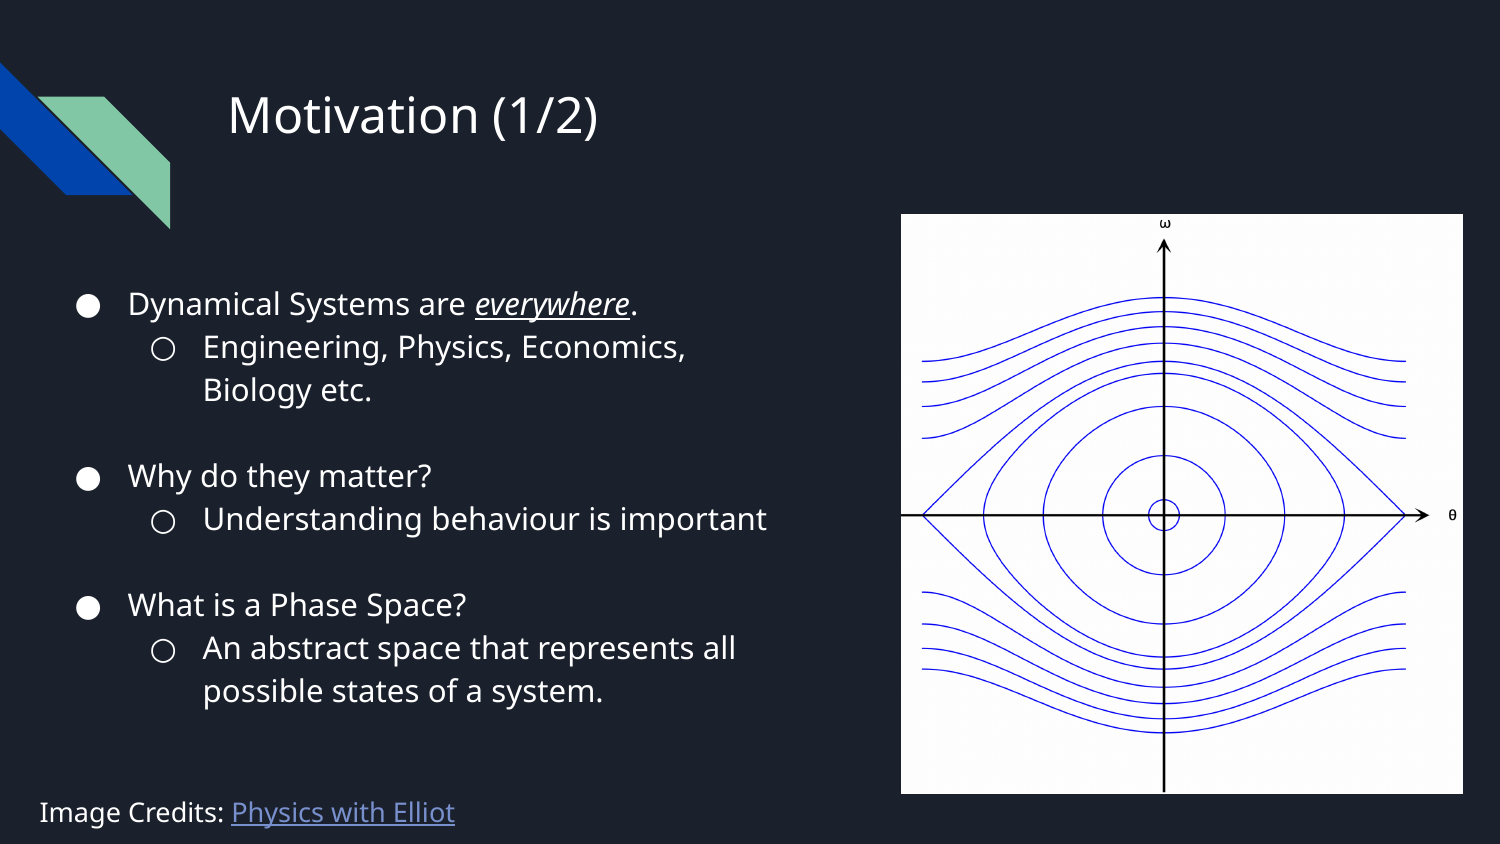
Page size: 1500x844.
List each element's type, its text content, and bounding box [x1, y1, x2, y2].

text_box Dynamical Systems are everywhere. Engineering, Physics, Economics, Biology etc. Why do they matter? Understanding behaviour is important What is a Phase Space? An abstract space that represents all possible states of a system. [37, 263, 807, 746]
text_box Image Credits: Physics with Elliot [24, 780, 739, 836]
title Motivation (1/2) [212, 64, 1368, 215]
picture [901, 214, 1464, 794]
